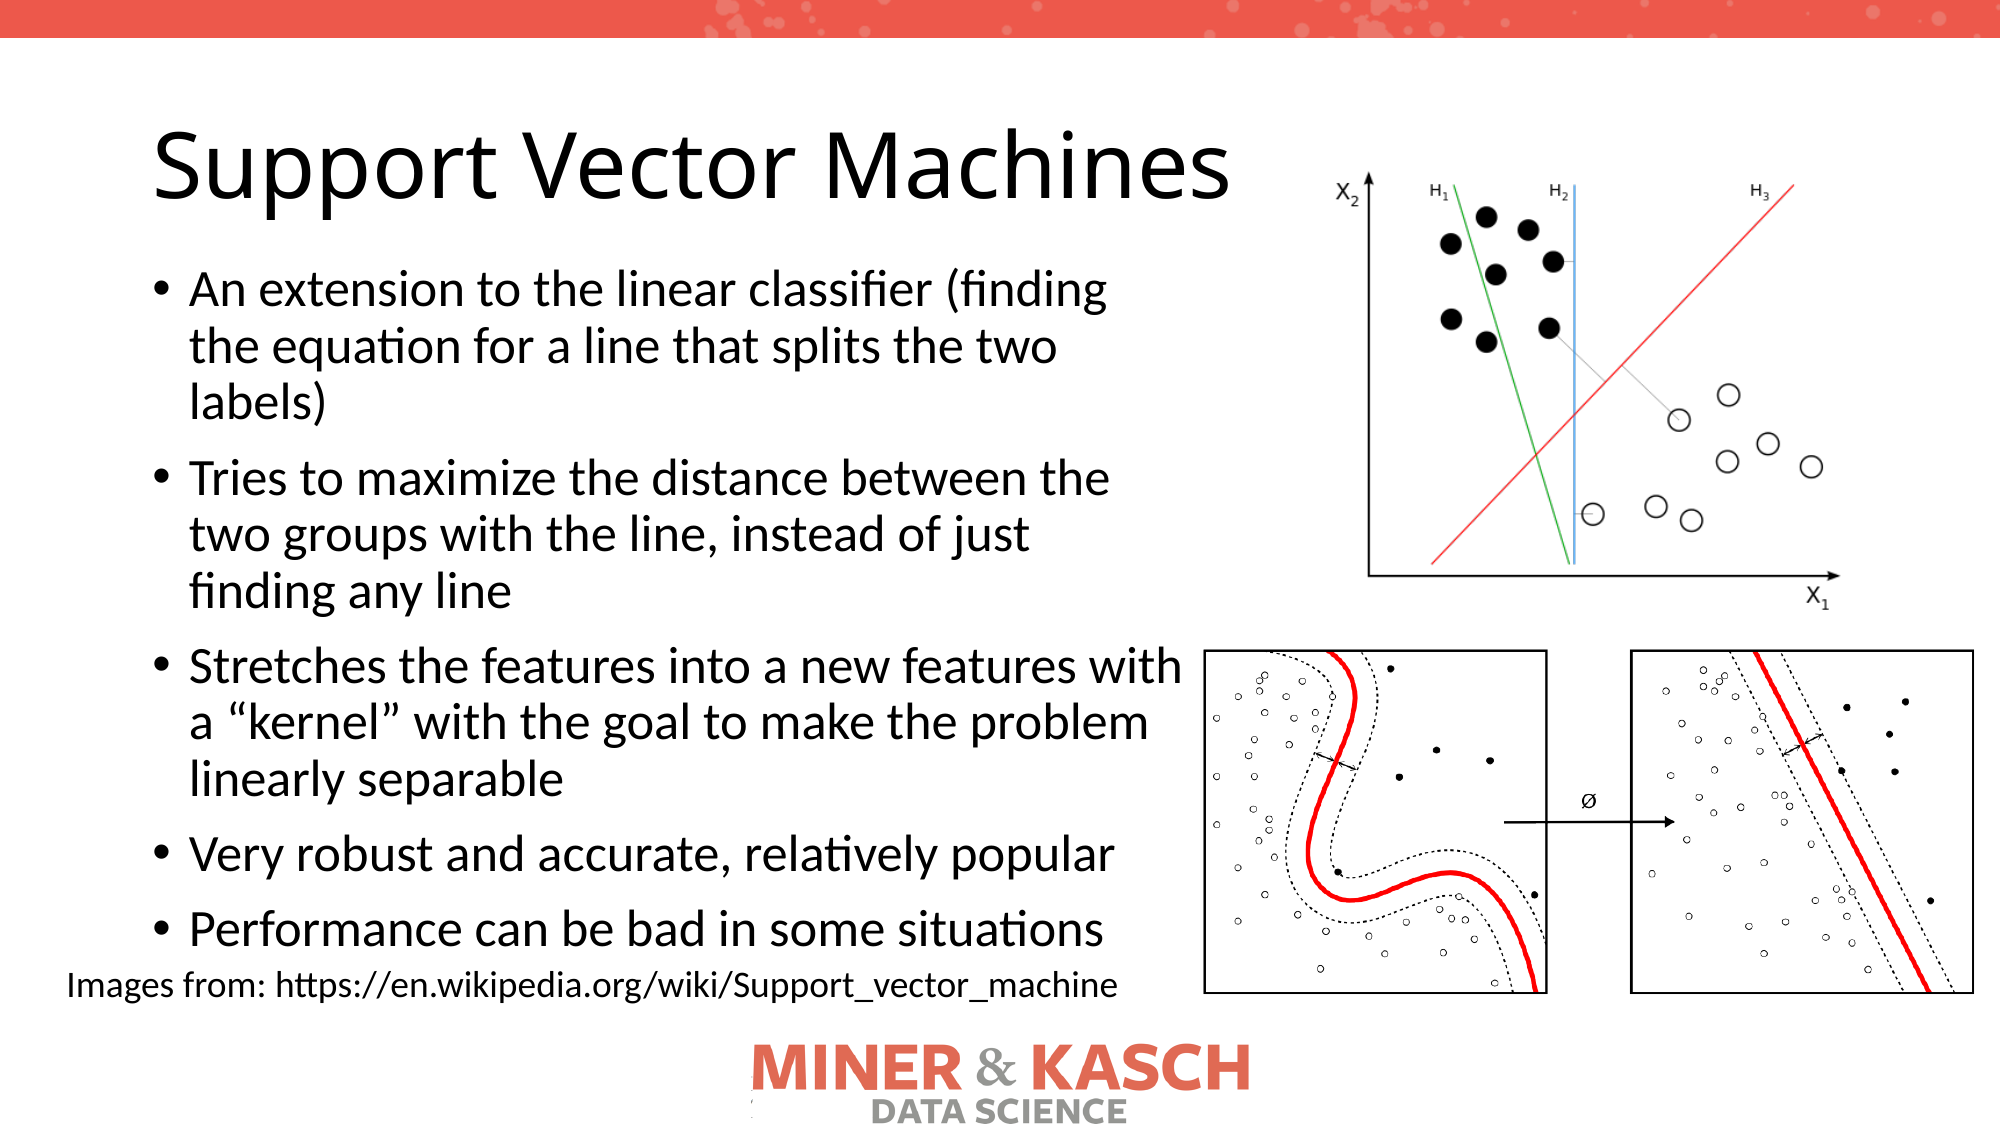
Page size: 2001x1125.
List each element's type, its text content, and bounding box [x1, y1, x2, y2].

title Support Vector Machines [137, 59, 1863, 278]
text_box Images from: https://en.wikipedia.org/wiki/Support_vector_machine [51, 952, 1135, 1013]
picture [751, 1042, 1250, 1125]
picture [1332, 168, 1844, 611]
picture [1199, 645, 1978, 998]
picture [0, 0, 2000, 38]
list An extension to the linear classifier (finding the equation for a line that splits the two labels) Tries to maximize the distance between the two groups with the line, instead of just finding any line Stretches the features into a new features with a “kernel” with the goal to make the problem linearly separable Very robust and accurate, relatively popular Performance can be bad in some situations [137, 254, 1200, 968]
